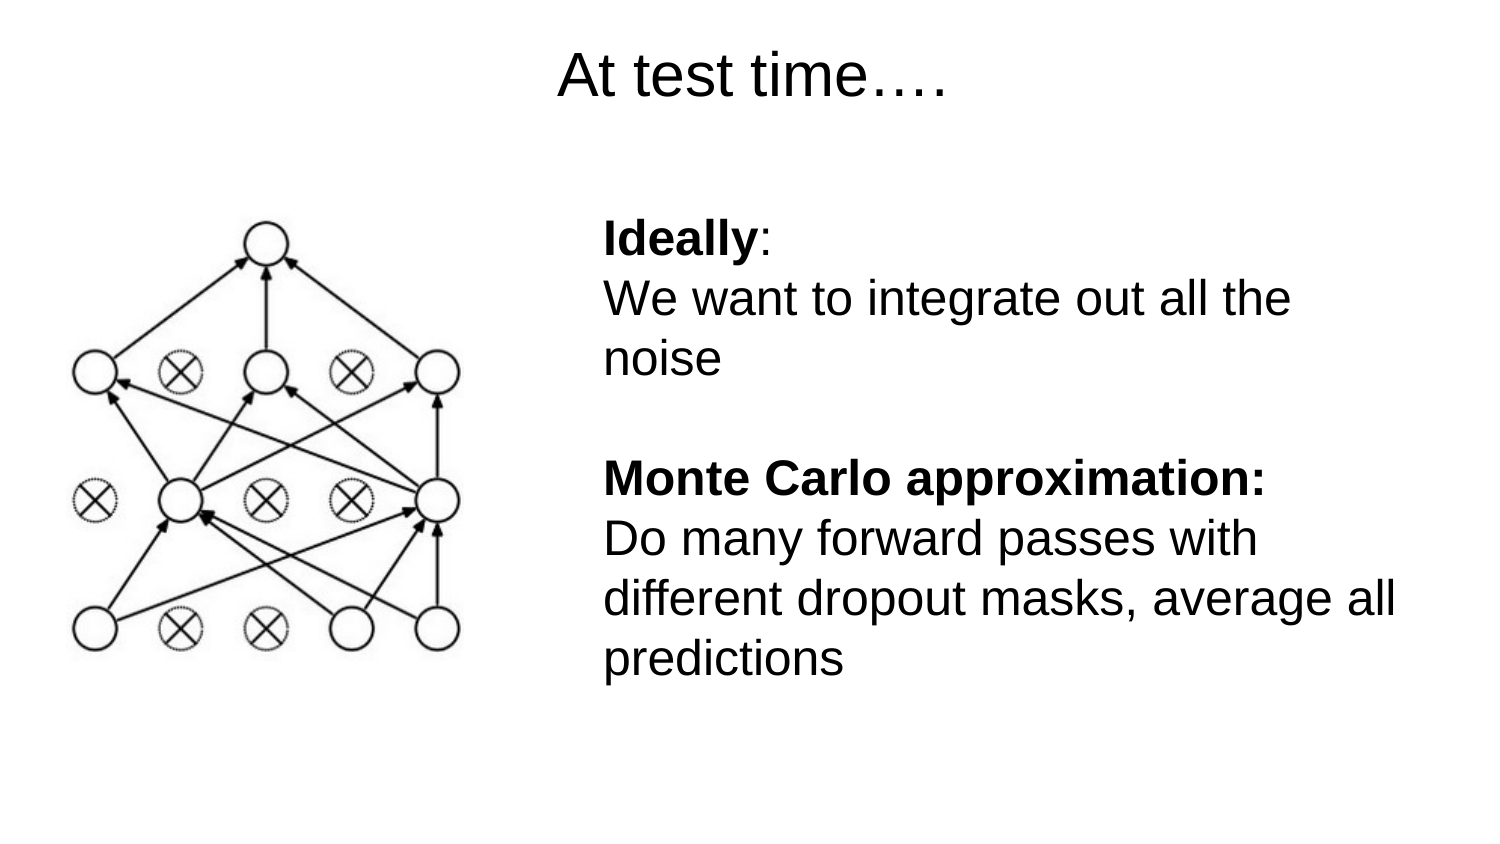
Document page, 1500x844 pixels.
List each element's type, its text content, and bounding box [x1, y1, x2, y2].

text_box At test time…. [66, 18, 1440, 120]
text_box Ideally: We want to integrate out all the noise Monte Carlo approximation: Do many forward passes with different dropout masks, average all predictions [588, 190, 1440, 695]
picture [66, 206, 464, 661]
